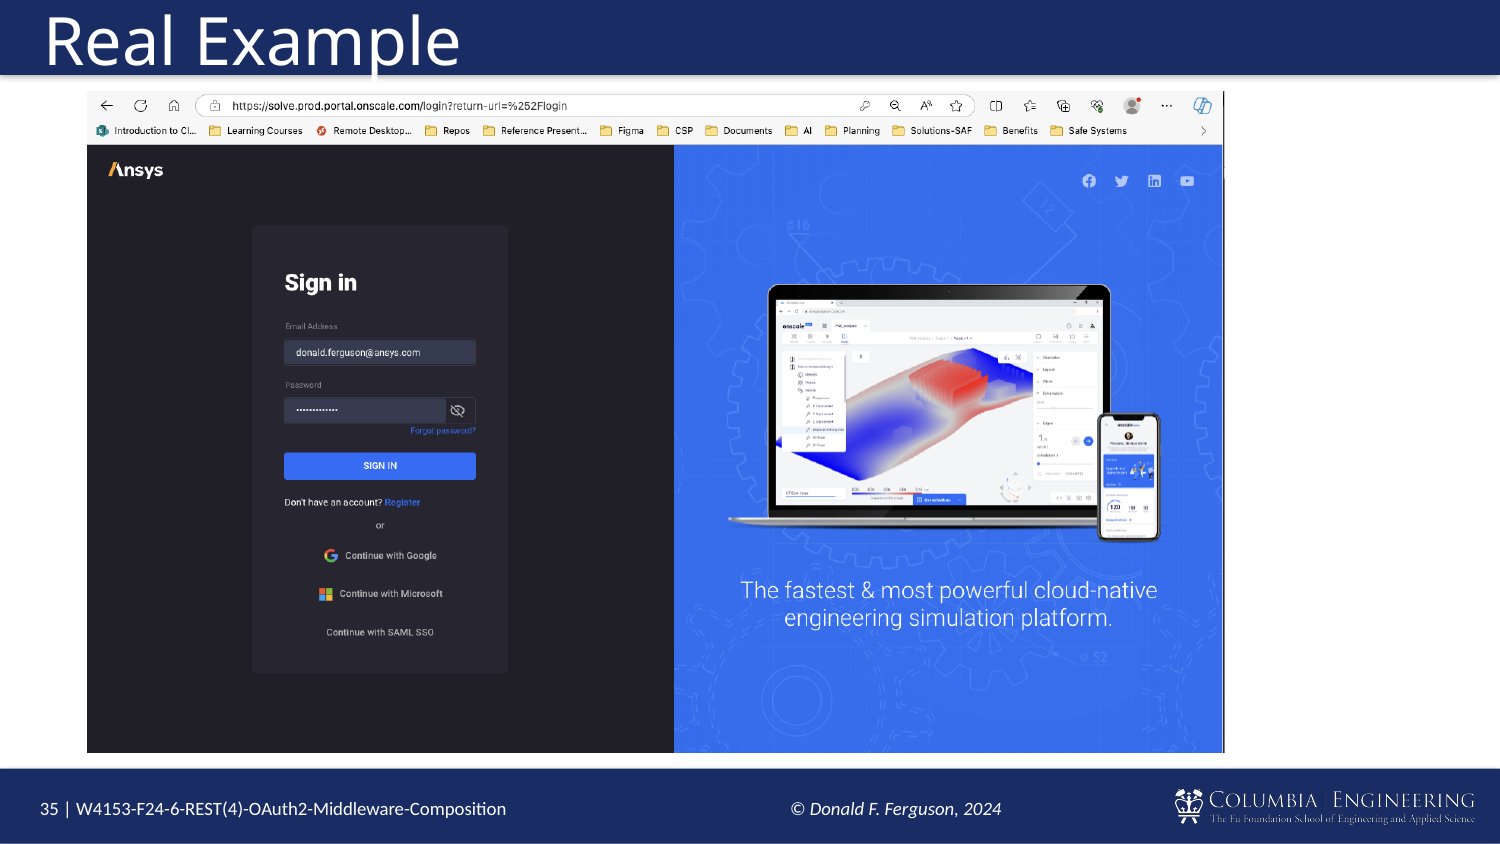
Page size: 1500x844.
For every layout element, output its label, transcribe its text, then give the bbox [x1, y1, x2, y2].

title Real Example [28, 0, 1450, 73]
picture [87, 90, 1226, 753]
